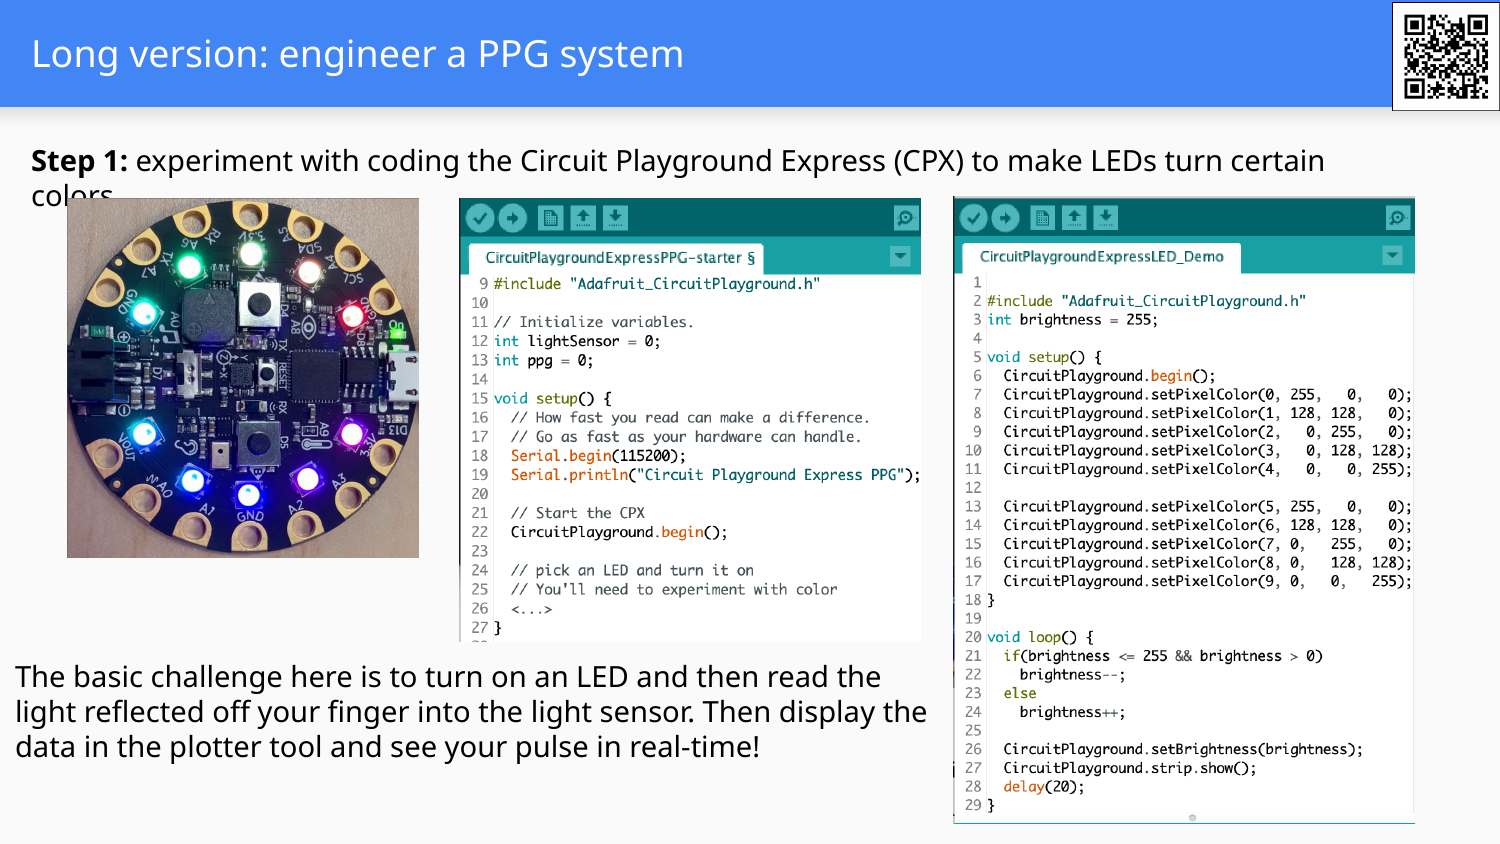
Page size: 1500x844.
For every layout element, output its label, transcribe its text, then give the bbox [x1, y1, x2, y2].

picture [459, 197, 921, 643]
picture [66, 197, 420, 558]
picture [1392, 2, 1500, 111]
text_box Step 1: experiment with coding the Circuit Playground Express (CPX) to make LEDs turn certain colors. [16, 127, 1414, 197]
title Long version: engineer a PPG system [16, 2, 1390, 102]
text_box The basic challenge here is to turn on an LED and then read the light reflected off your finger into the light sensor. Then display the data in the plotter tool and see your pulse in real-time! [0, 643, 947, 804]
picture [953, 196, 1415, 824]
